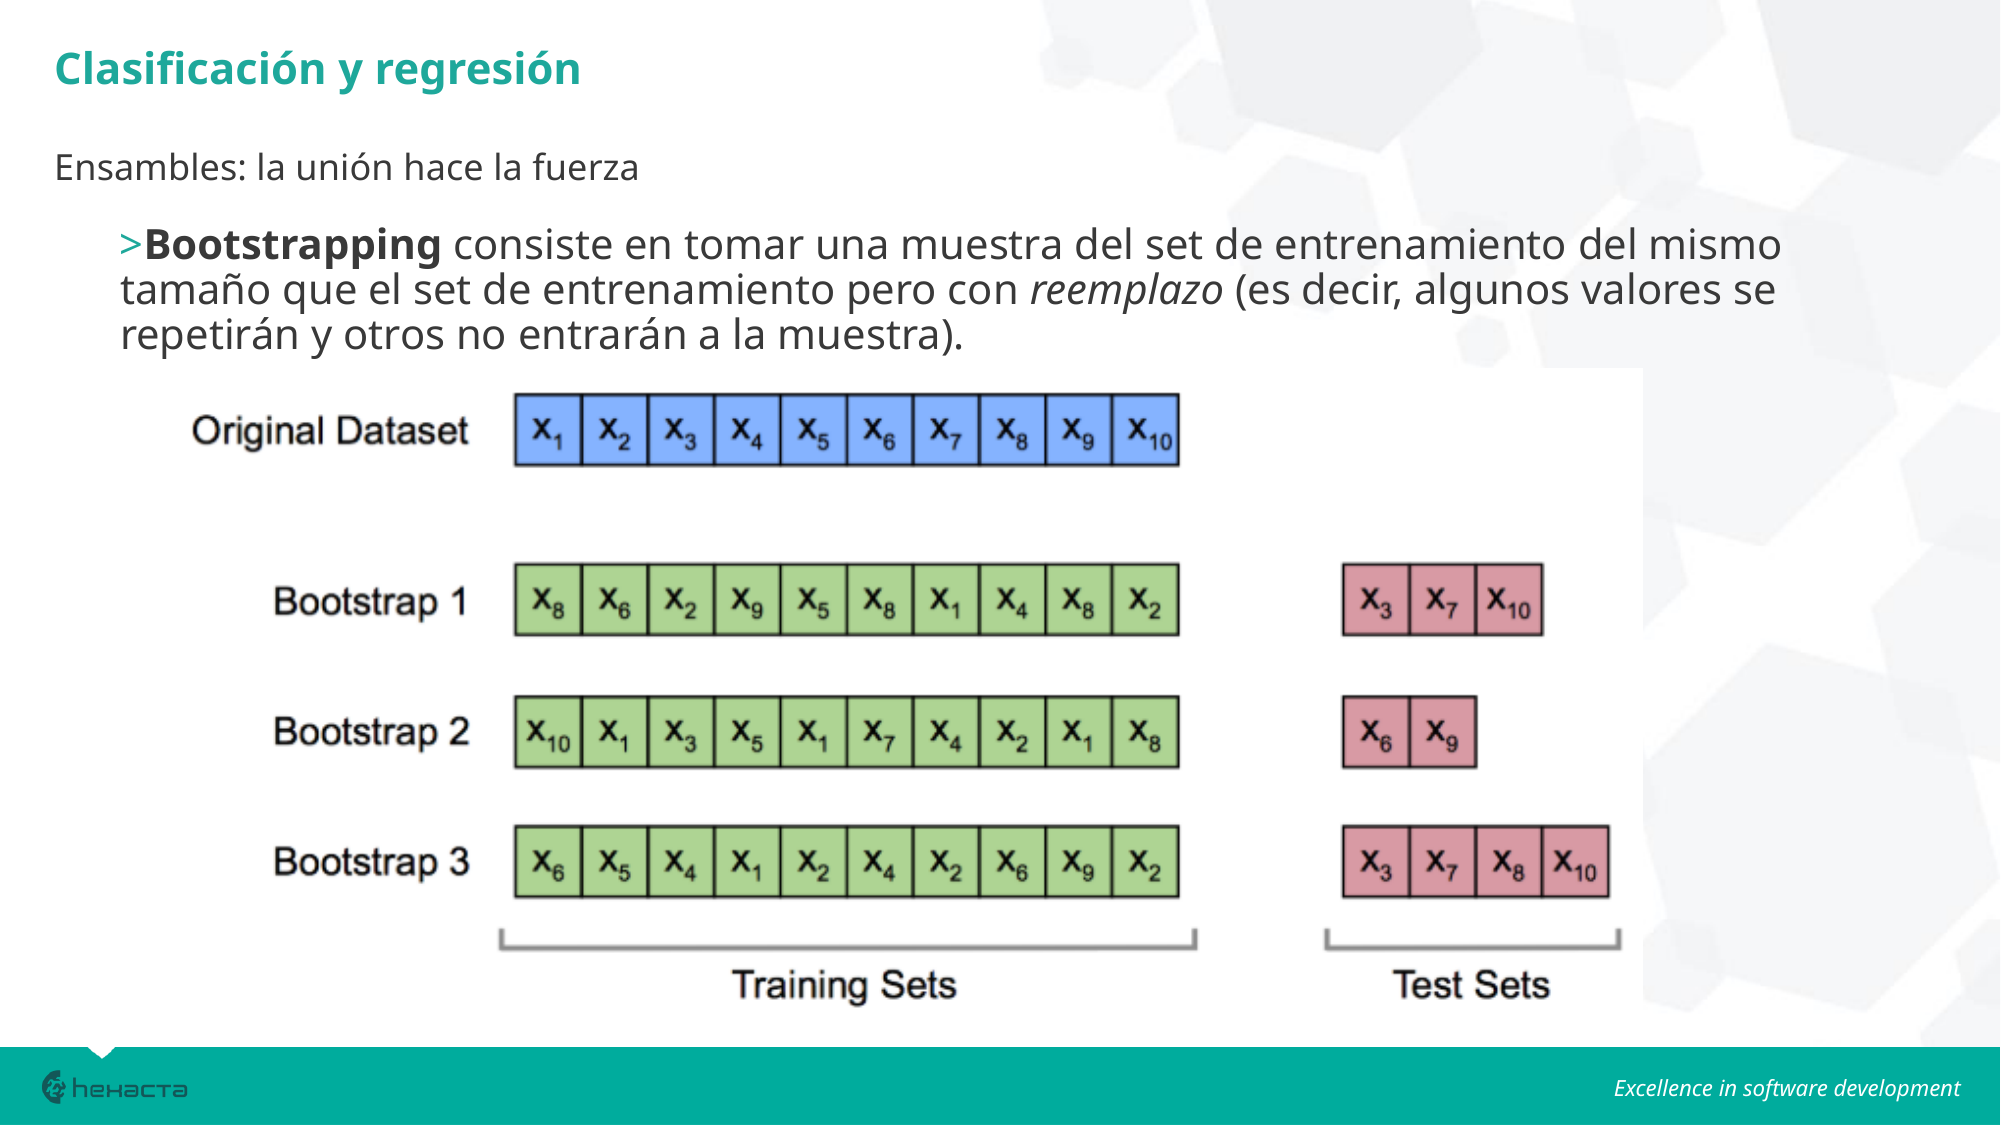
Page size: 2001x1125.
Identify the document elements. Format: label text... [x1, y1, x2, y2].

picture [0, 0, 2001, 1125]
list Ensambles: la unión hace la fuerza [39, 137, 1961, 200]
text_box Bootstrapping consiste en tomar una muestra del set de entrenamiento del mismo tamaño que el set de entrenamiento pero con reemplazo (es decir, algunos valores se repetirán y otros no entrarán a la muestra). [104, 215, 1855, 392]
list Clasificación y regresión [39, 43, 1961, 122]
